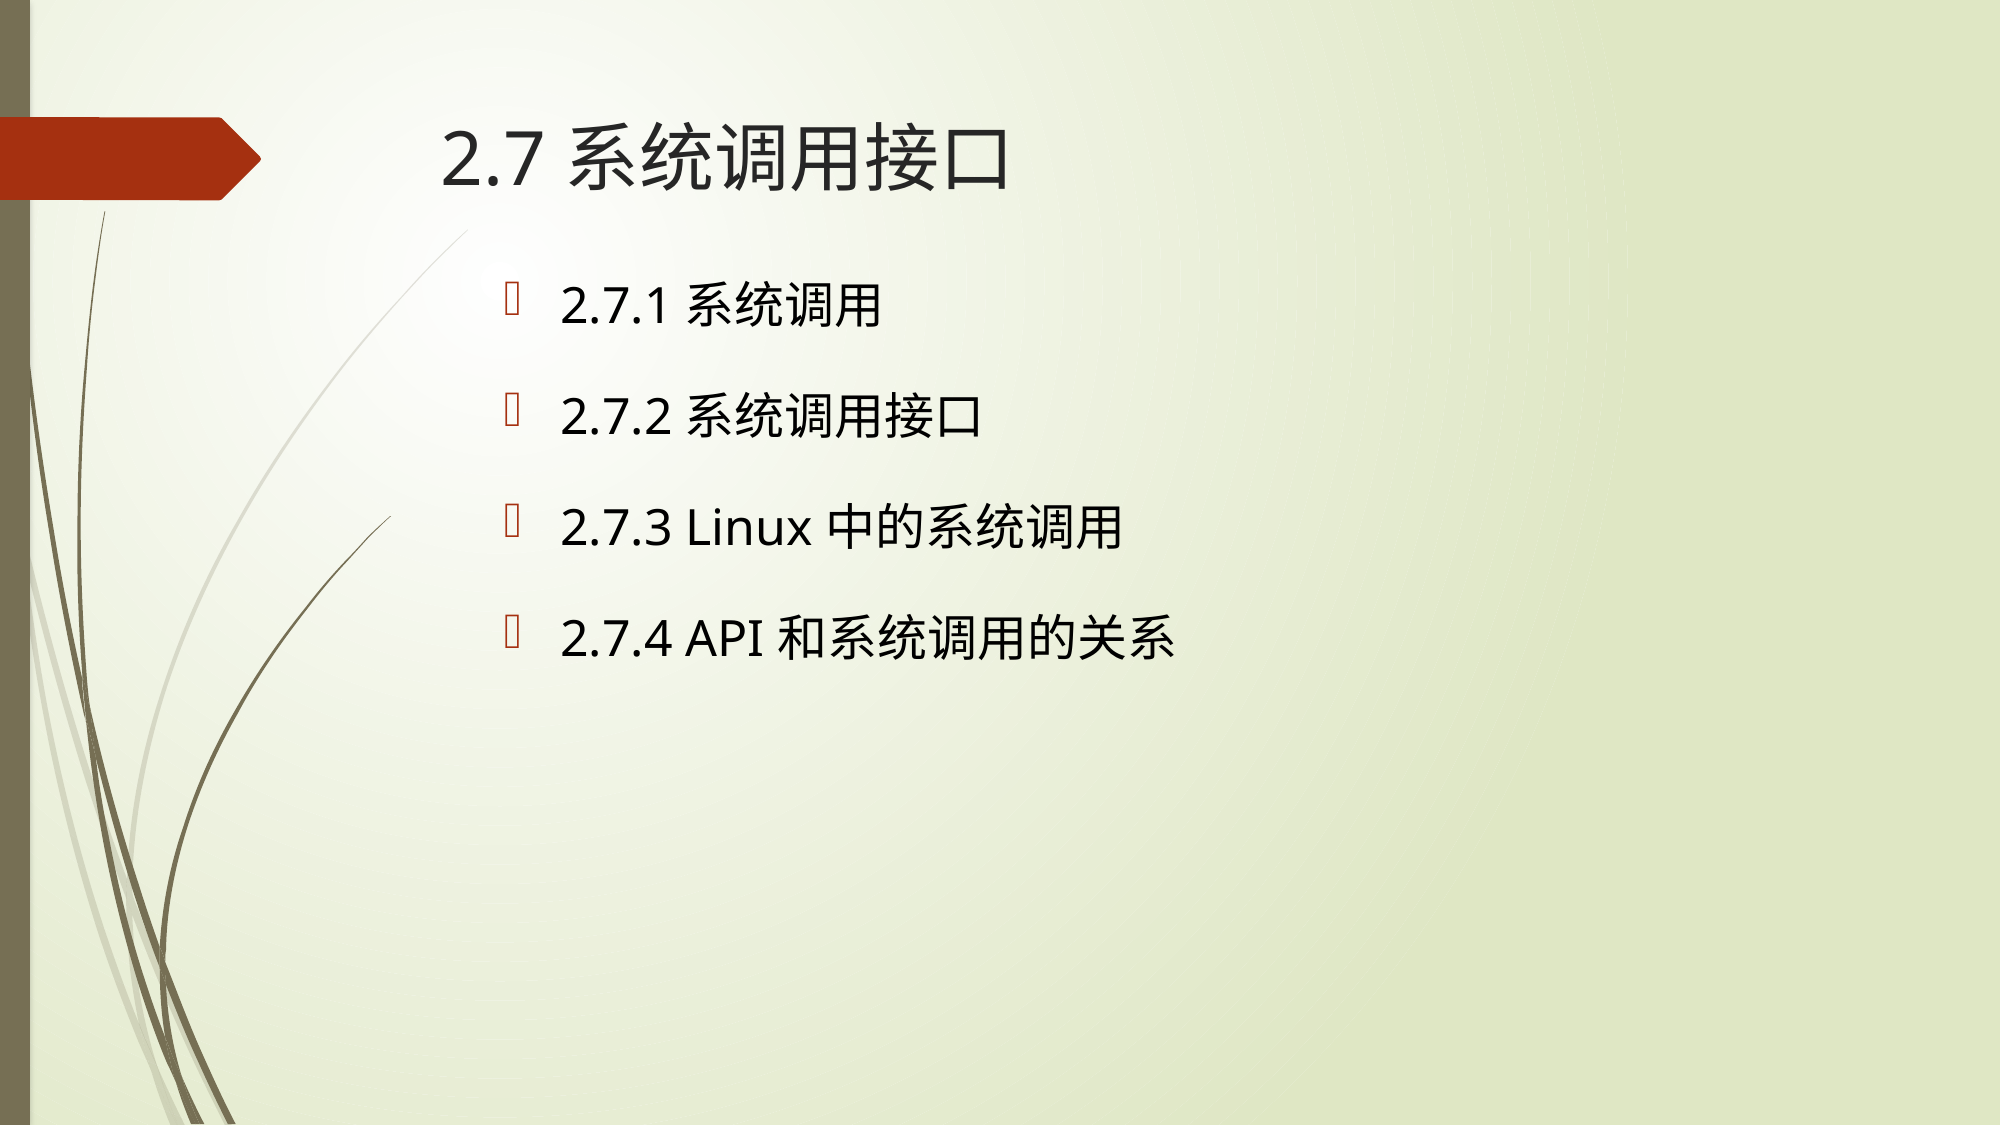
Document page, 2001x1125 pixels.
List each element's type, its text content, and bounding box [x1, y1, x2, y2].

title 2.7系统调用接口 [425, 102, 1888, 313]
list 2.7.1系统调用 2.7.2系统调用接口 2.7.3 Linux中的系统调用 2.7.4 API和系统调用的关系 [488, 236, 1678, 1003]
